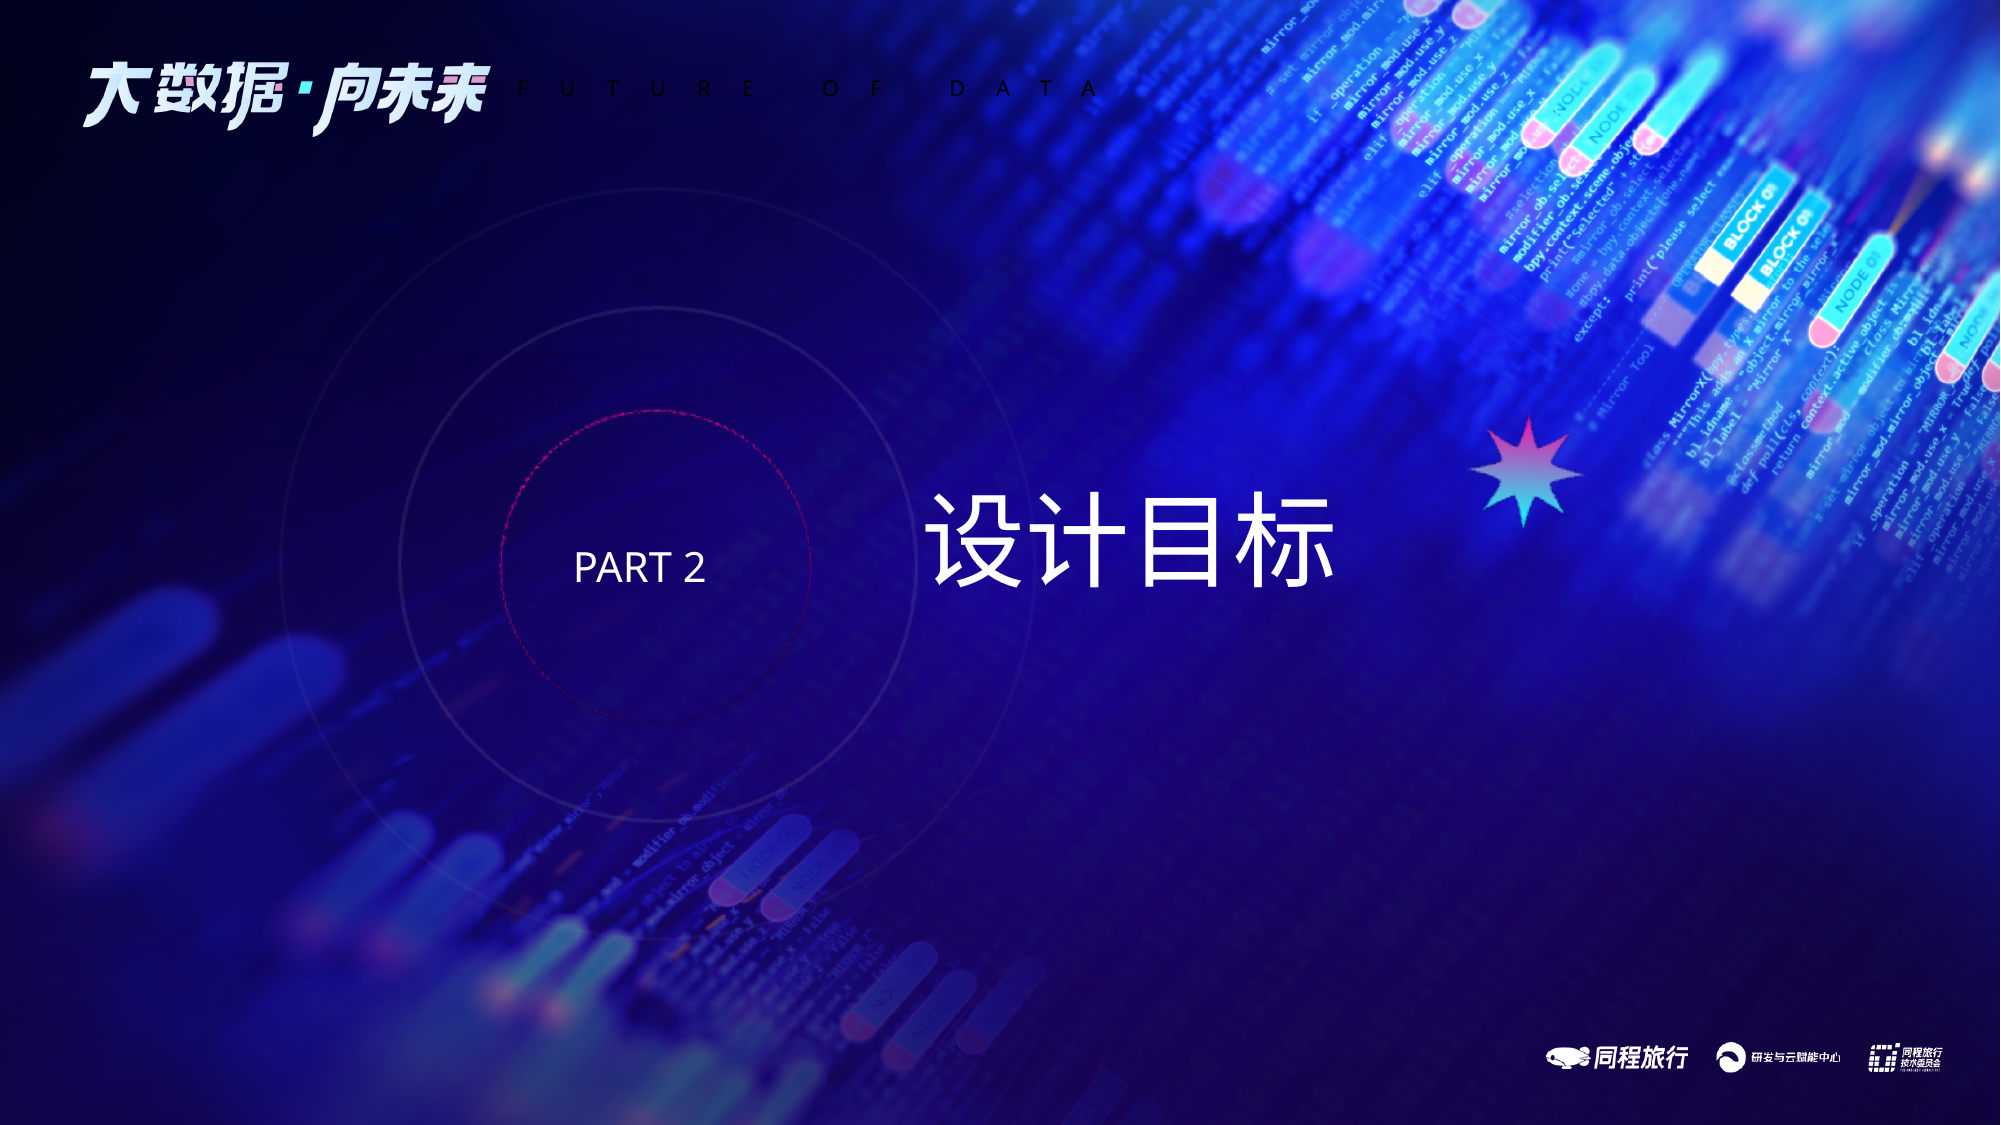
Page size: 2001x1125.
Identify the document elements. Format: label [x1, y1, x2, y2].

picture [277, 185, 1614, 945]
text_box [0, 0, 2000, 1125]
picture [1535, 1037, 1959, 1077]
